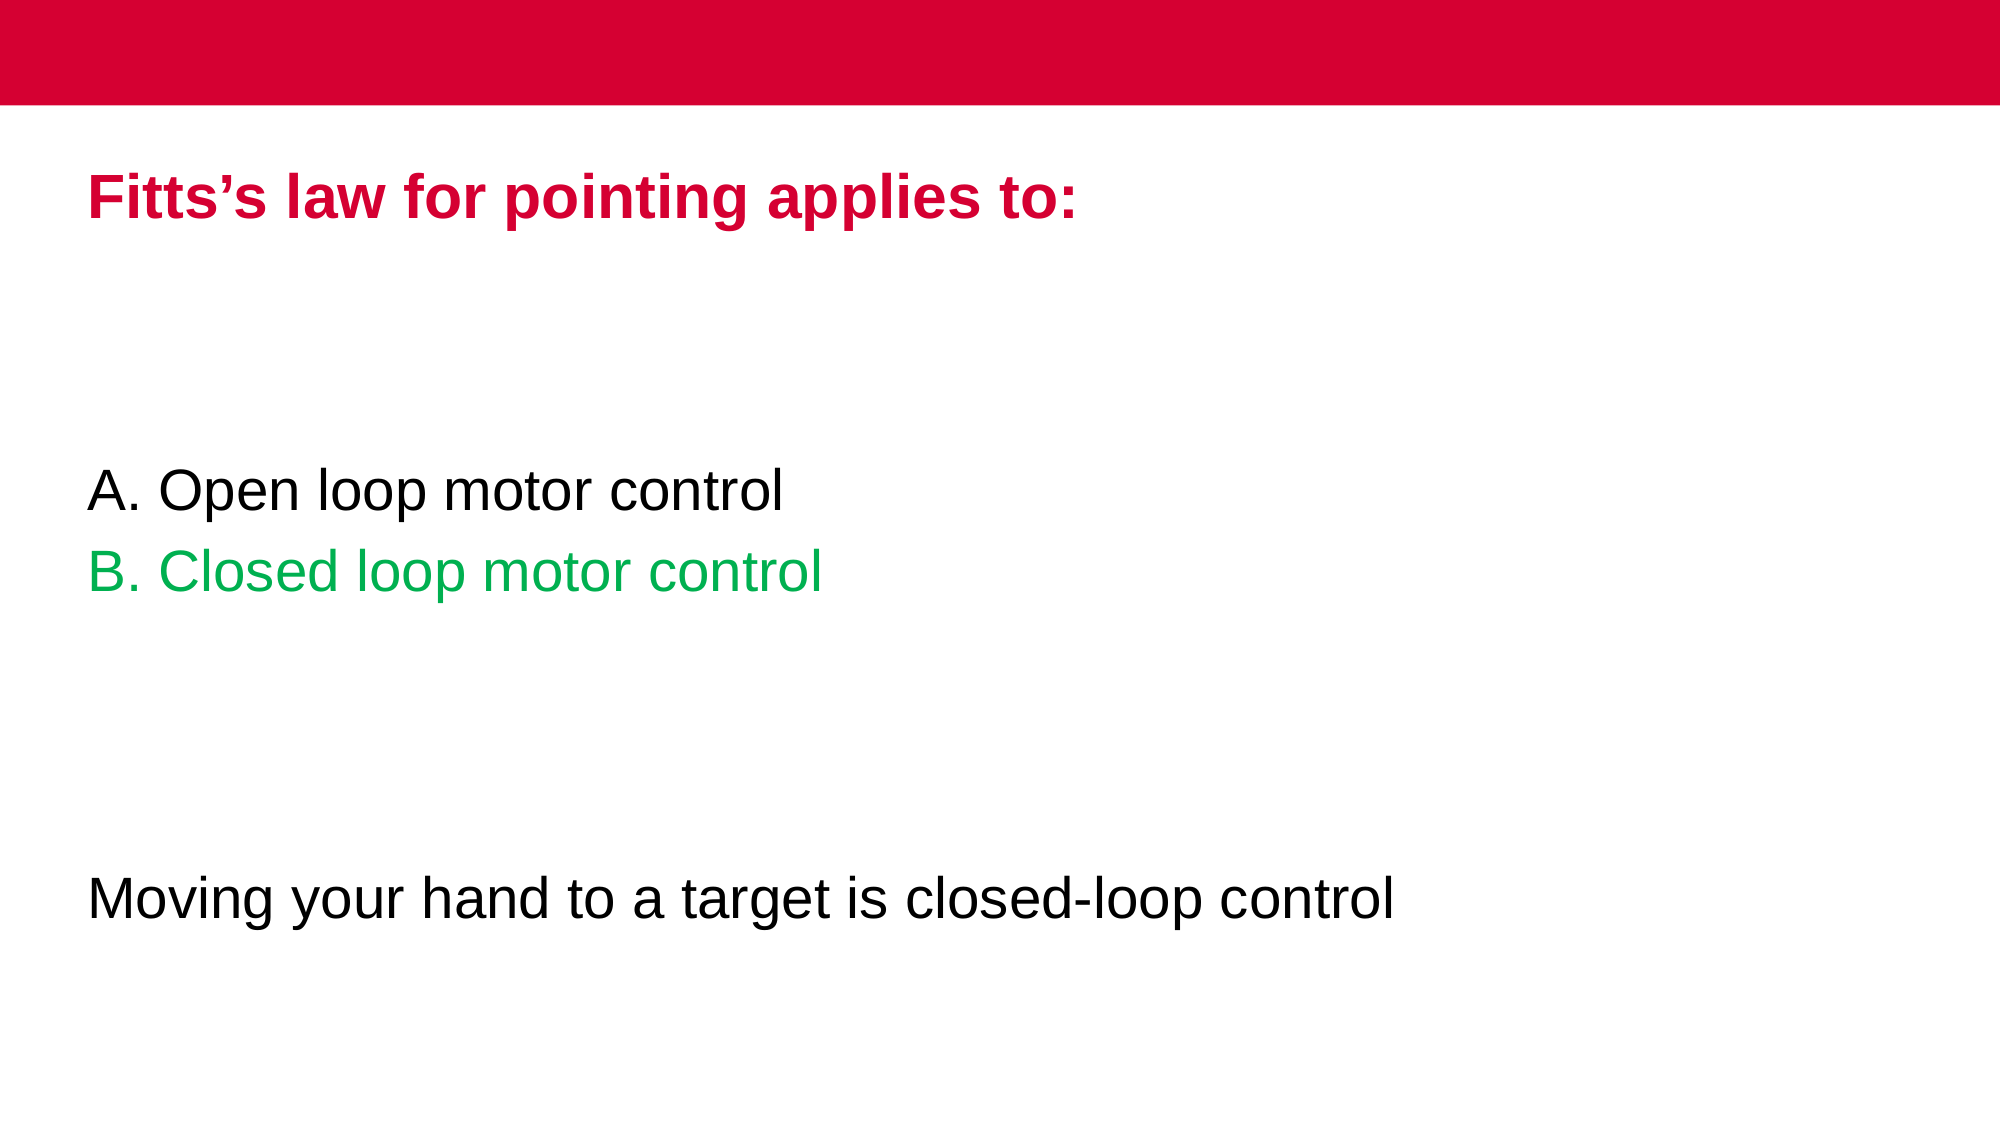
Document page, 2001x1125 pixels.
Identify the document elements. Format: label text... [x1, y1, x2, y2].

list A. Open loop motor control B. Closed loop motor control Moving your hand to a target is closed-loop control [72, 444, 1930, 1012]
title Fitts’s law for pointing applies to: [72, 148, 1930, 362]
